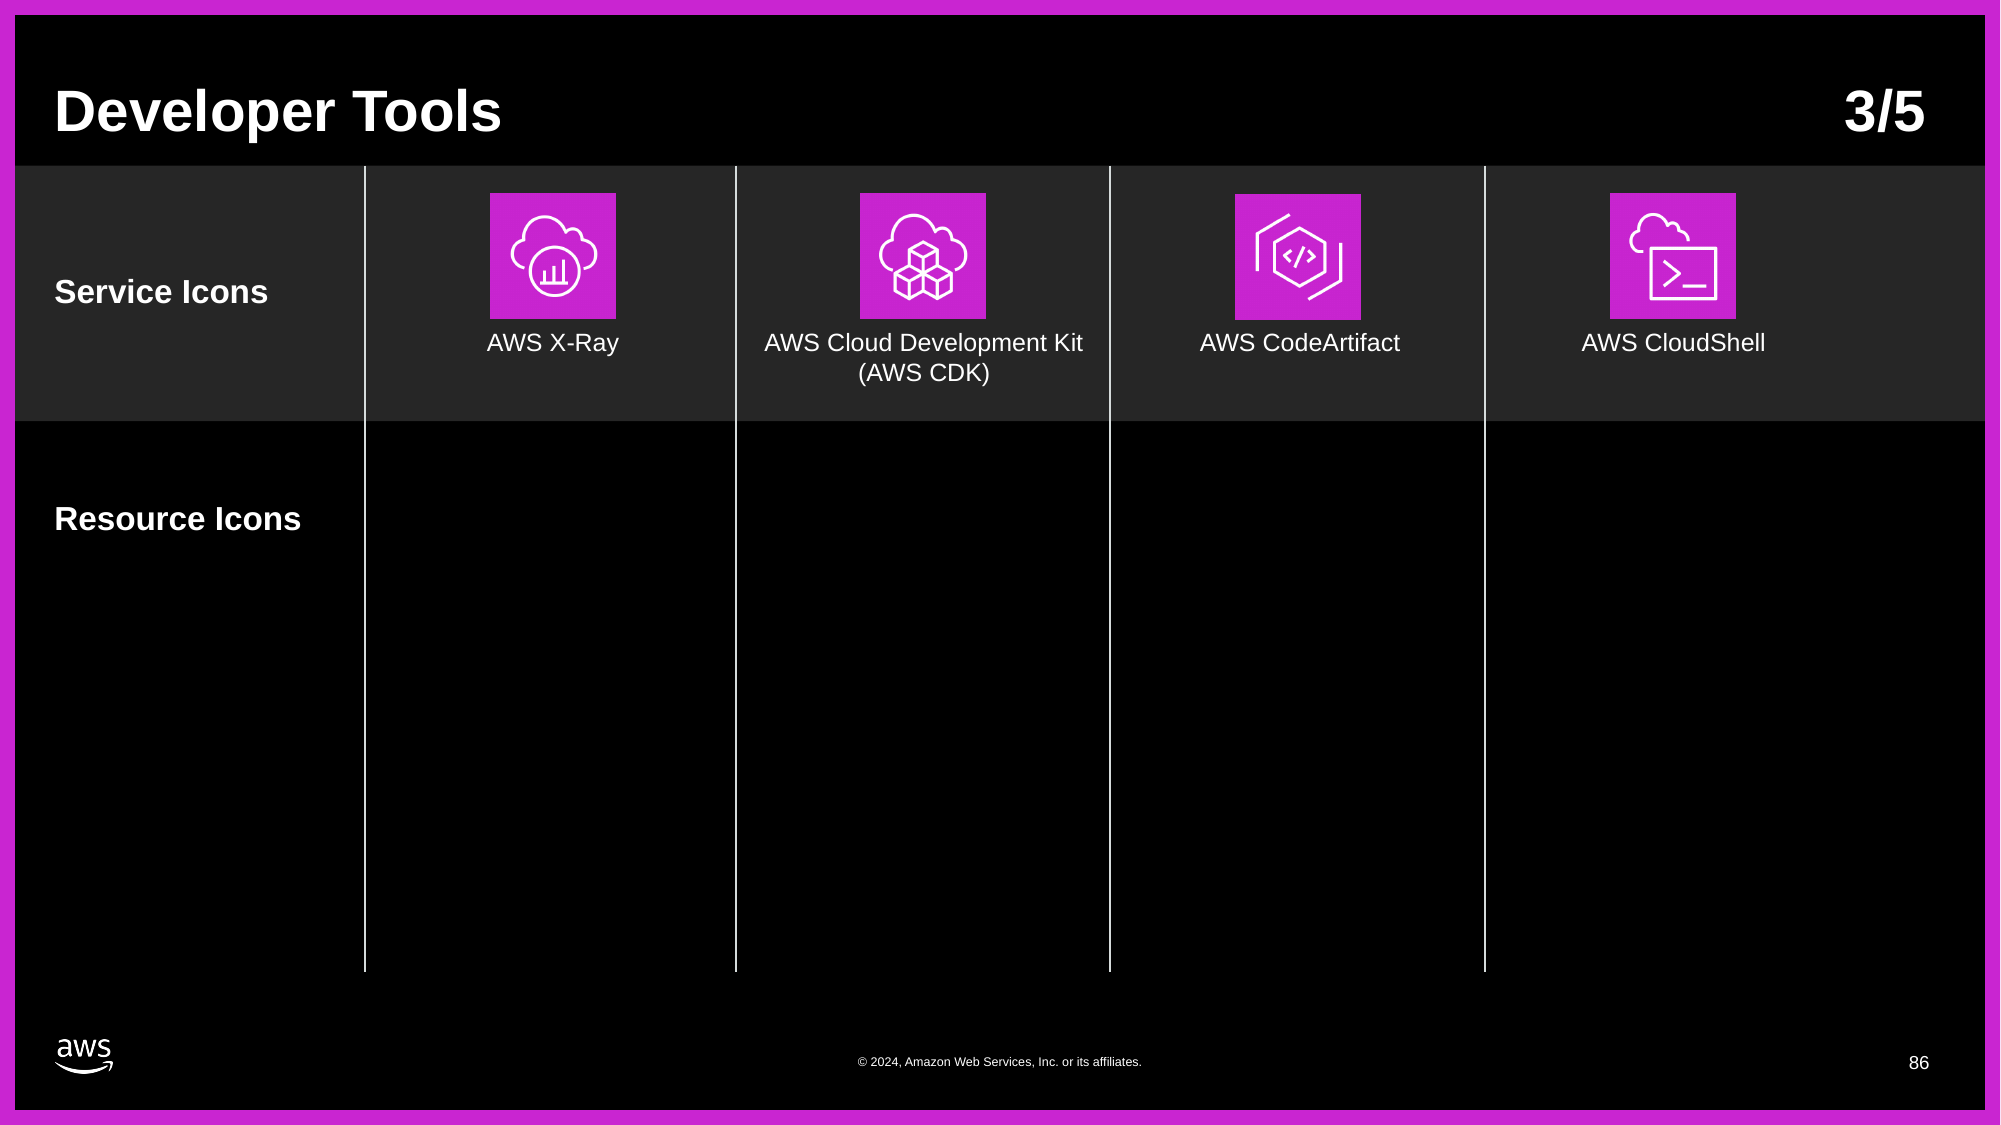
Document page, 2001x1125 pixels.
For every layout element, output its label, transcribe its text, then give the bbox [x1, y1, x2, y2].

text_box AWS Cloud Development Kit (AWS CDK) [736, 319, 1109, 394]
slide_number 86 [1494, 1031, 1945, 1092]
footer © 2024, Amazon Web Services, Inc. or its affiliates. [662, 1031, 1338, 1092]
picture [55, 1039, 113, 1074]
text_box AWS X-Ray [369, 319, 735, 364]
picture [1610, 193, 1736, 319]
picture [860, 193, 986, 319]
text_box AWS CloudShell [1493, 319, 1855, 364]
picture [490, 193, 616, 319]
picture [1235, 194, 1361, 320]
text_box AWS CodeArtifact [1113, 319, 1484, 364]
title Developer Tools 3/5 [39, 59, 1945, 166]
